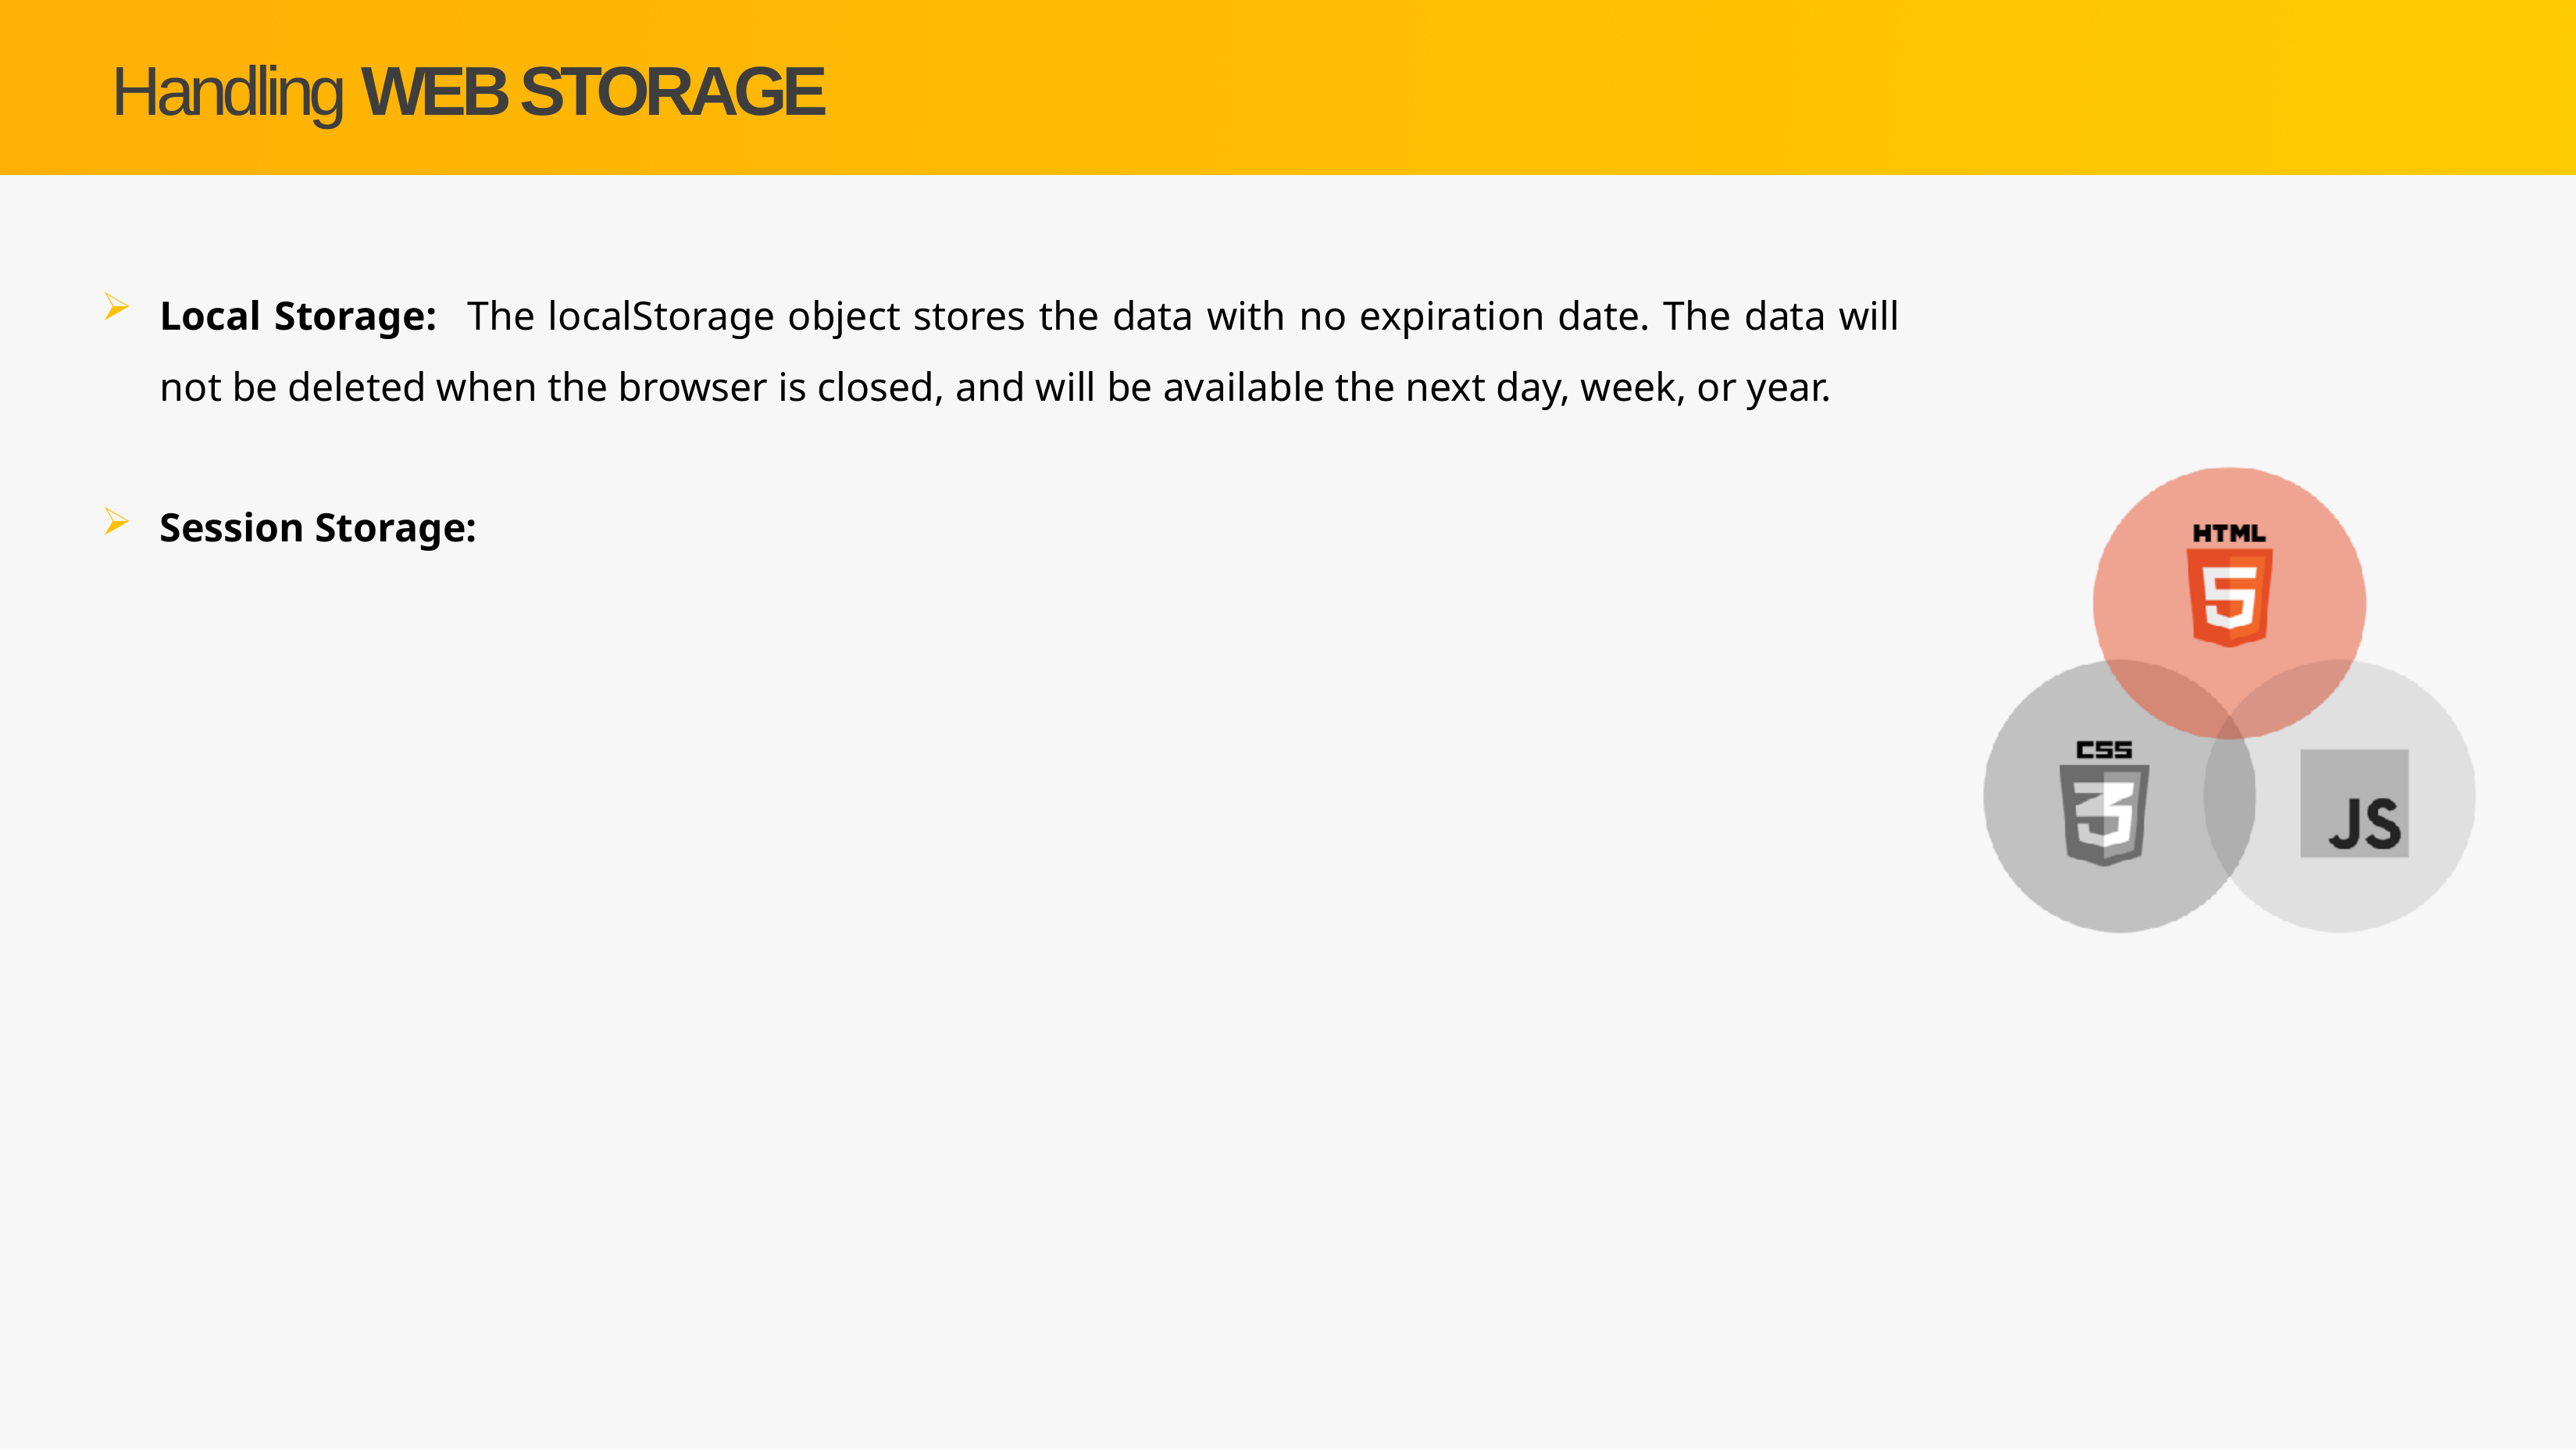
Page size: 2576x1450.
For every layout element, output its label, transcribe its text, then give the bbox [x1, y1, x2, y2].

text_box Local Storage: The localStorage object stores the data with no expiration date. The data will not be deleted when the browser is closed, and will be available the next day, week, or year. Session Storage: [90, 251, 1913, 556]
picture [1978, 463, 2481, 938]
picture [0, 0, 2576, 175]
